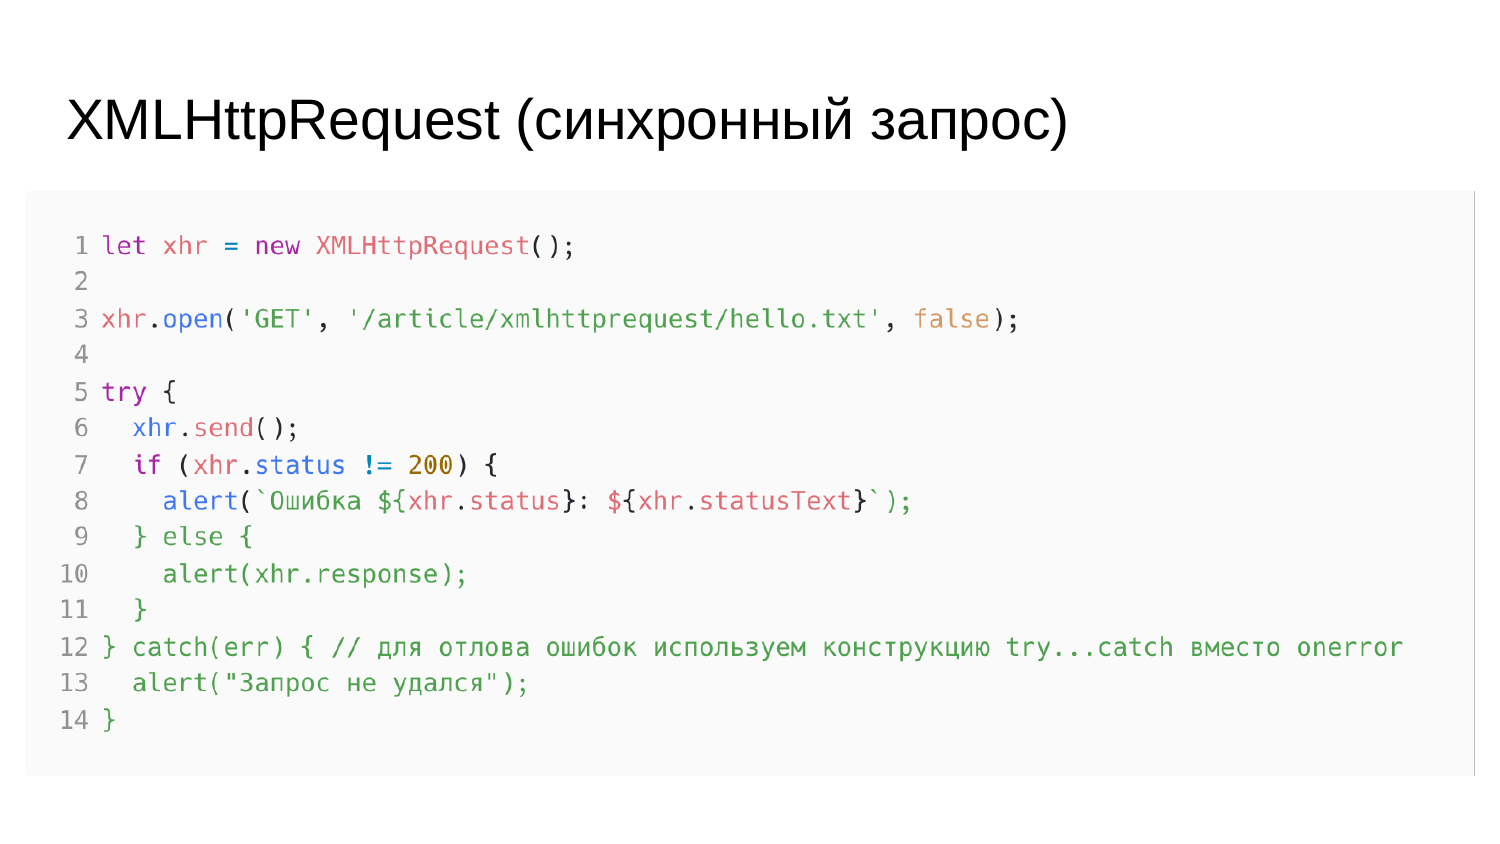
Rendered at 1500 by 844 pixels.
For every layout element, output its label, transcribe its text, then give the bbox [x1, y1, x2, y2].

picture [24, 191, 1476, 776]
title XMLHttpRequest (синхронный запрос) [51, 72, 1449, 167]
